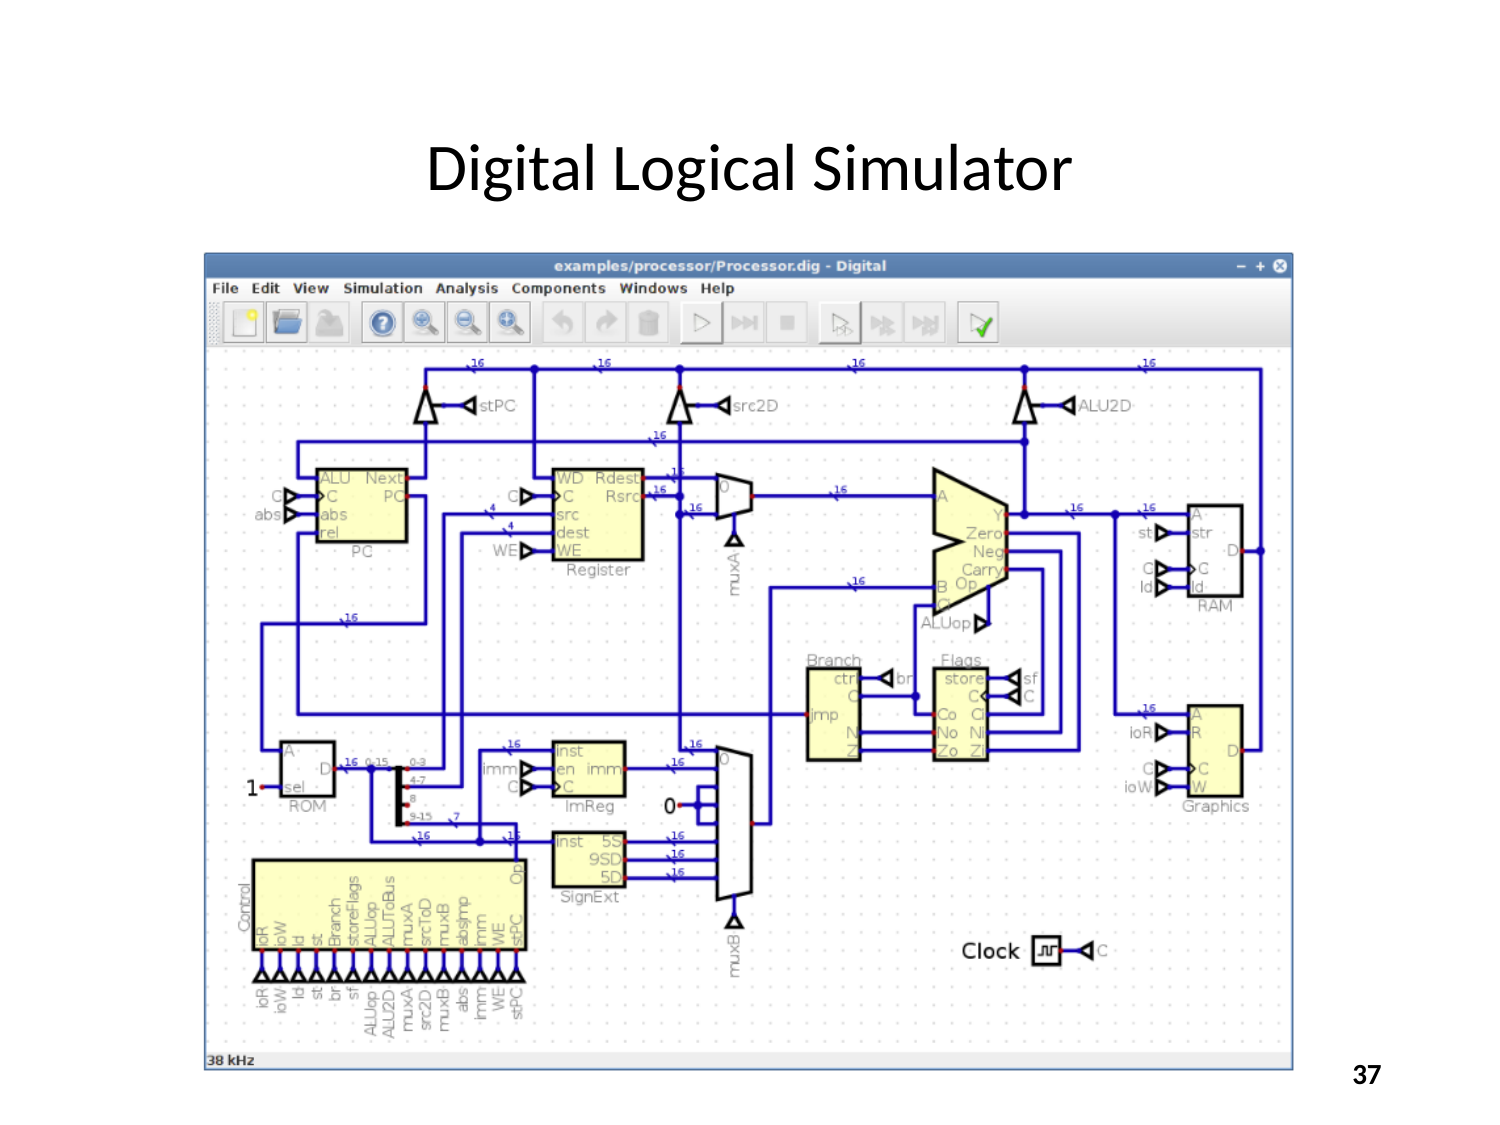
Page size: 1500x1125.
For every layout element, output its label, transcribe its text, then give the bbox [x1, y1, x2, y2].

title Digital Logical Simulator [103, 59, 1397, 278]
picture [191, 237, 1308, 1085]
slide_number 37 [1059, 1042, 1397, 1103]
